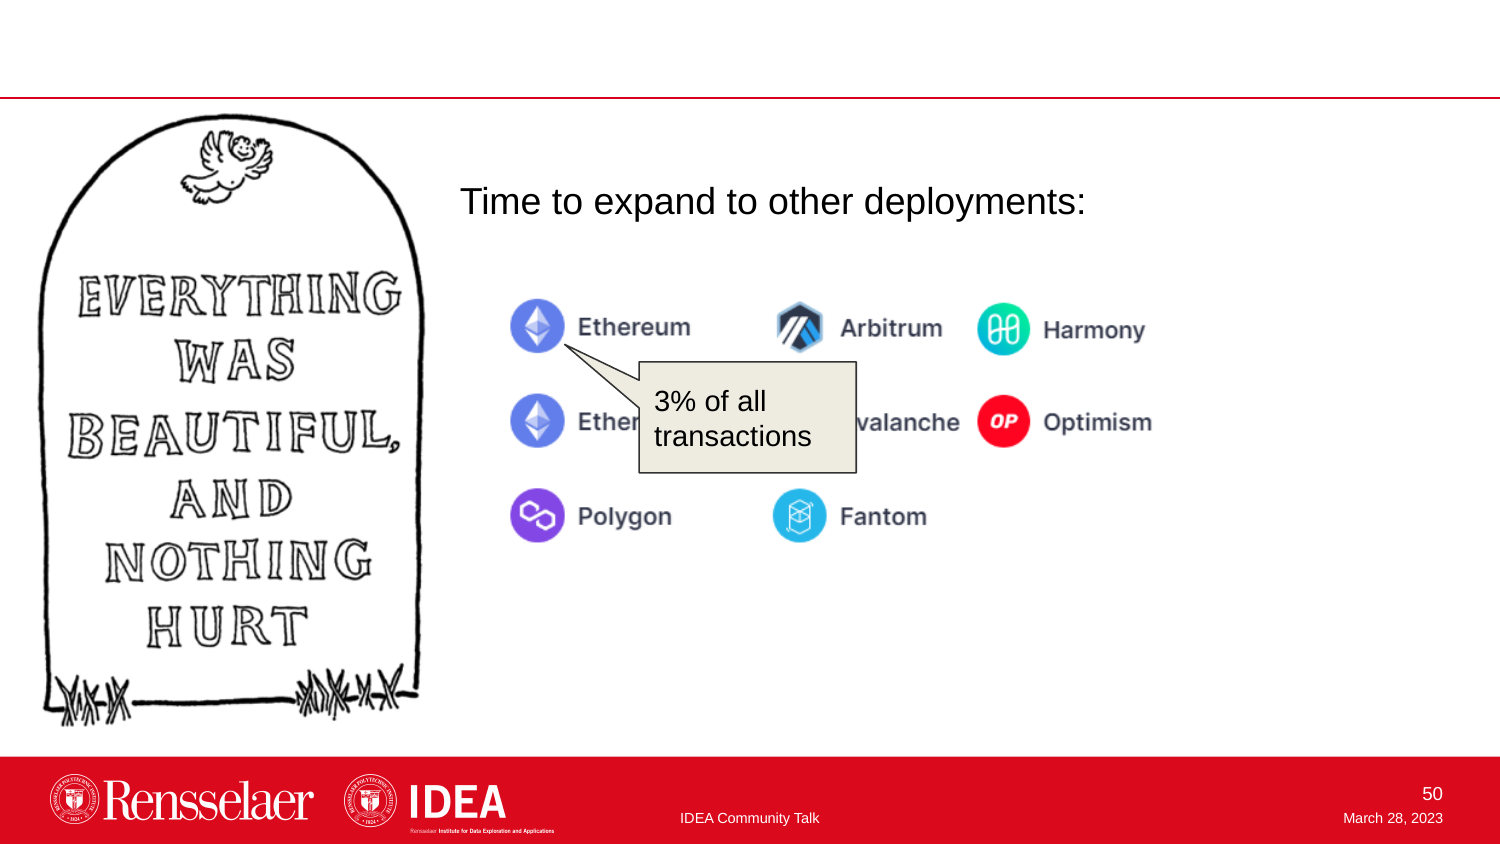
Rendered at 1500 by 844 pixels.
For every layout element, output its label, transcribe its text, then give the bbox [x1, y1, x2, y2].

picture [501, 295, 1162, 549]
picture [344, 774, 554, 834]
picture [22, 105, 455, 739]
picture [50, 774, 314, 824]
text_box Time to expand to other deployments: [460, 162, 1195, 238]
